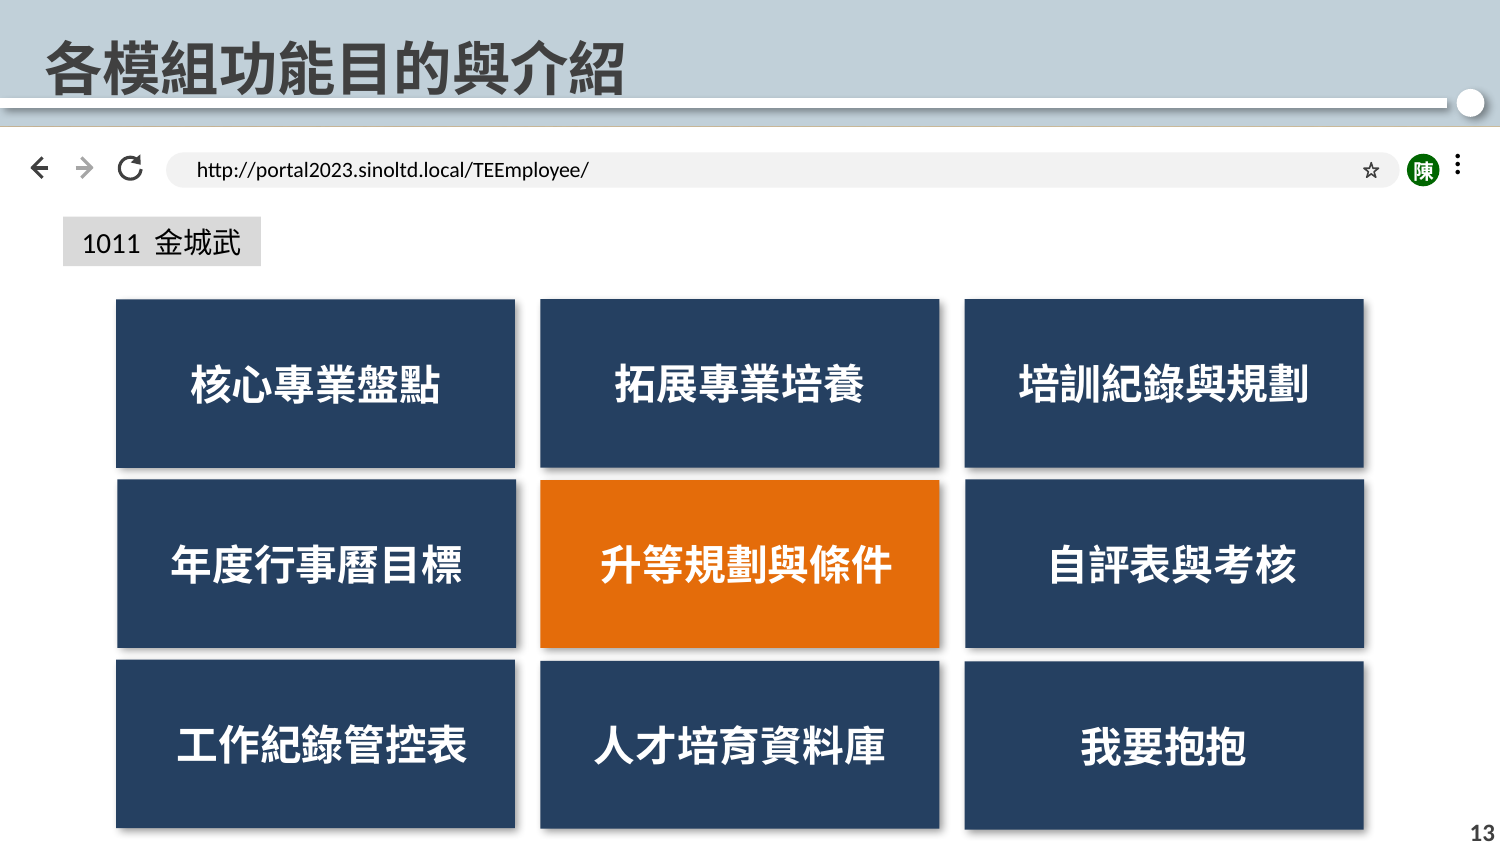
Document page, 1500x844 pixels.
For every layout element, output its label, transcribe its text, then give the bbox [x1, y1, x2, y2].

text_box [965, 479, 1365, 649]
text_box [118, 154, 142, 180]
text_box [964, 298, 1364, 468]
text_box [1361, 160, 1381, 180]
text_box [115, 299, 516, 469]
text_box . . . [1438, 150, 1478, 190]
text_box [540, 298, 940, 468]
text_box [540, 660, 940, 829]
text_box [163, 150, 1398, 190]
text_box [61, 215, 263, 268]
title 各模組功能目的與介紹 [29, 0, 1500, 138]
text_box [75, 157, 93, 179]
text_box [115, 659, 516, 829]
text_box 1011 金城武 [66, 216, 257, 267]
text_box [117, 479, 517, 649]
text_box 陳 [1398, 151, 1449, 191]
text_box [540, 479, 940, 649]
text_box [964, 661, 1364, 830]
text_box http://portal2023.sinoltd.local/TEEmployee/ [182, 147, 605, 189]
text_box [31, 157, 49, 179]
